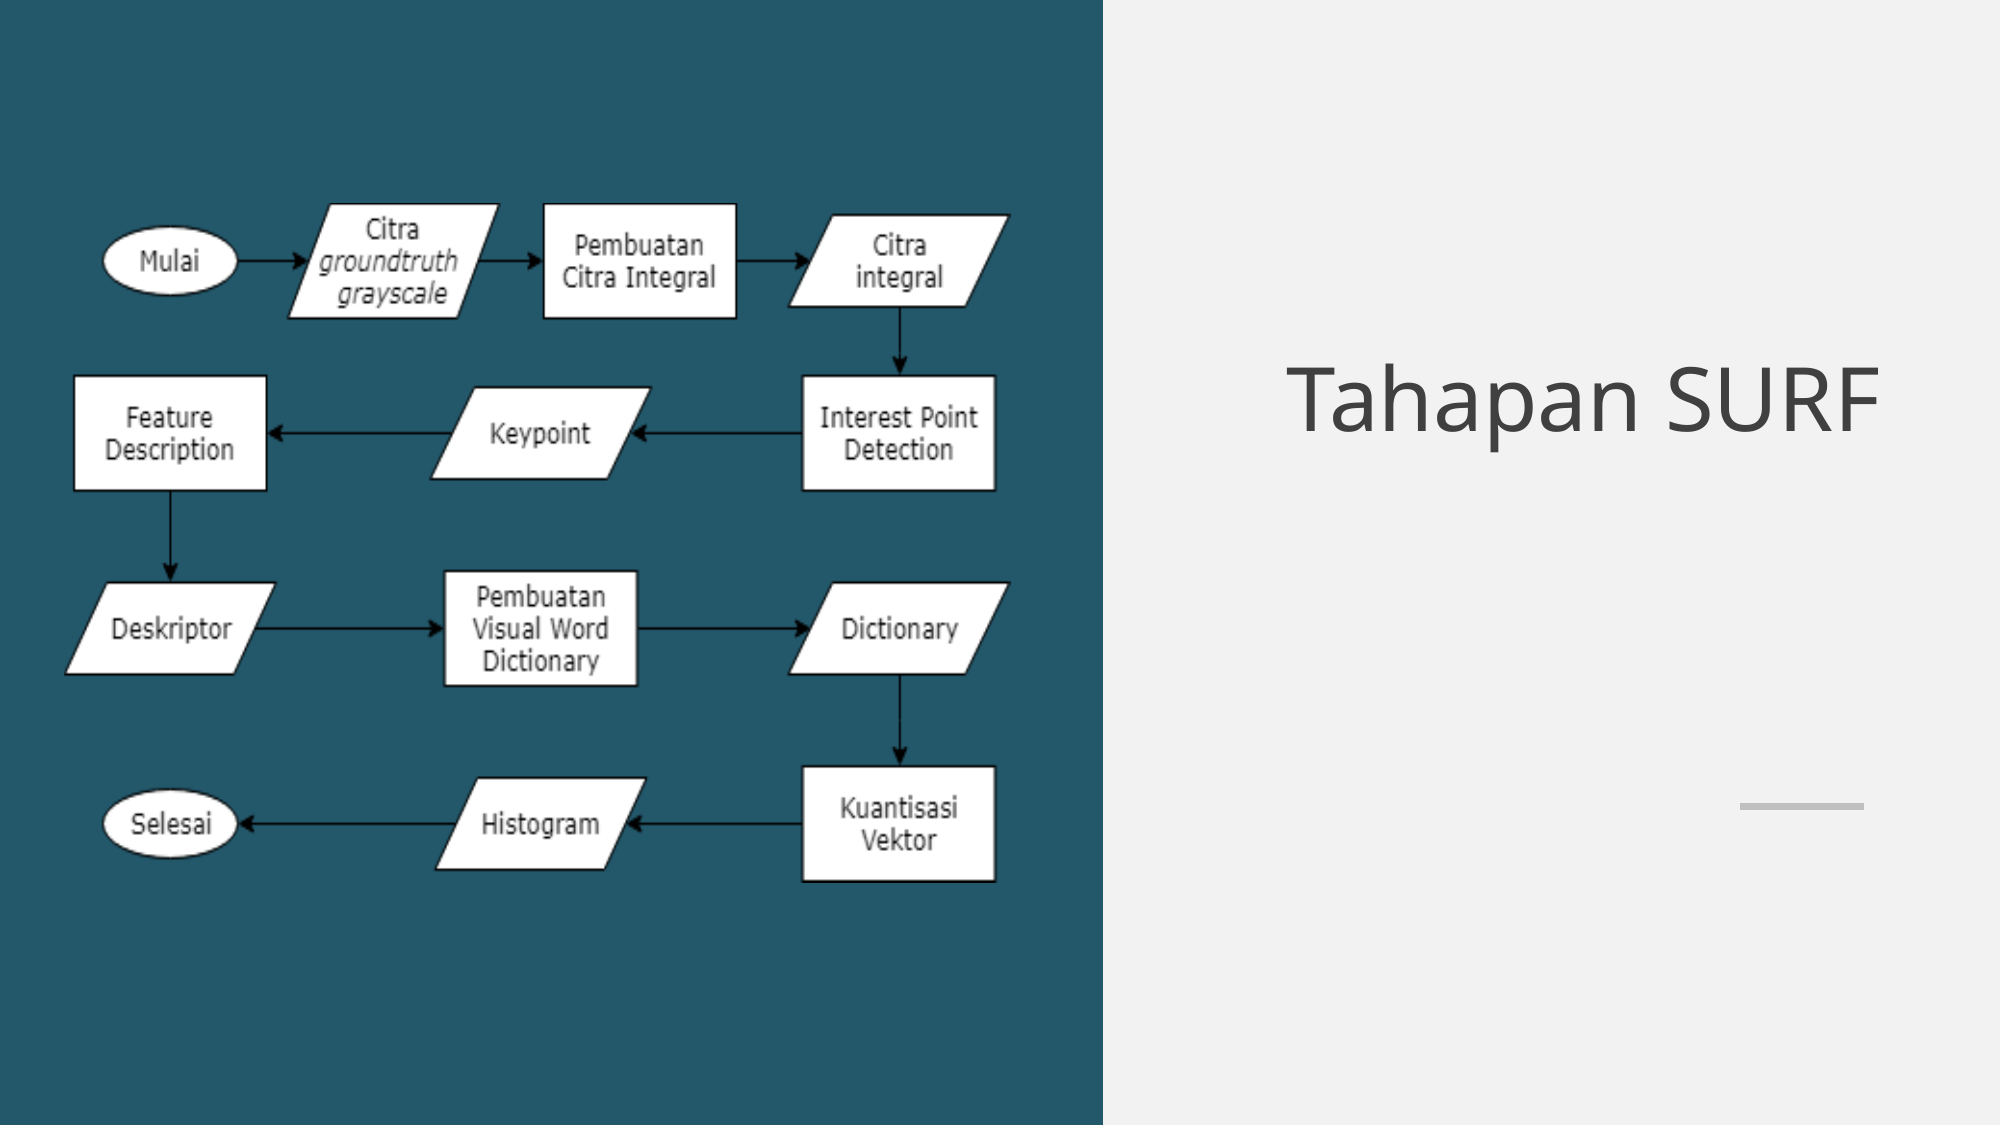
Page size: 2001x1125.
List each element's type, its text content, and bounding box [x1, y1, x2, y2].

text_box Tahapan SURF [1211, 318, 1896, 488]
picture [64, 203, 1011, 883]
text_box [0, 0, 1104, 1125]
